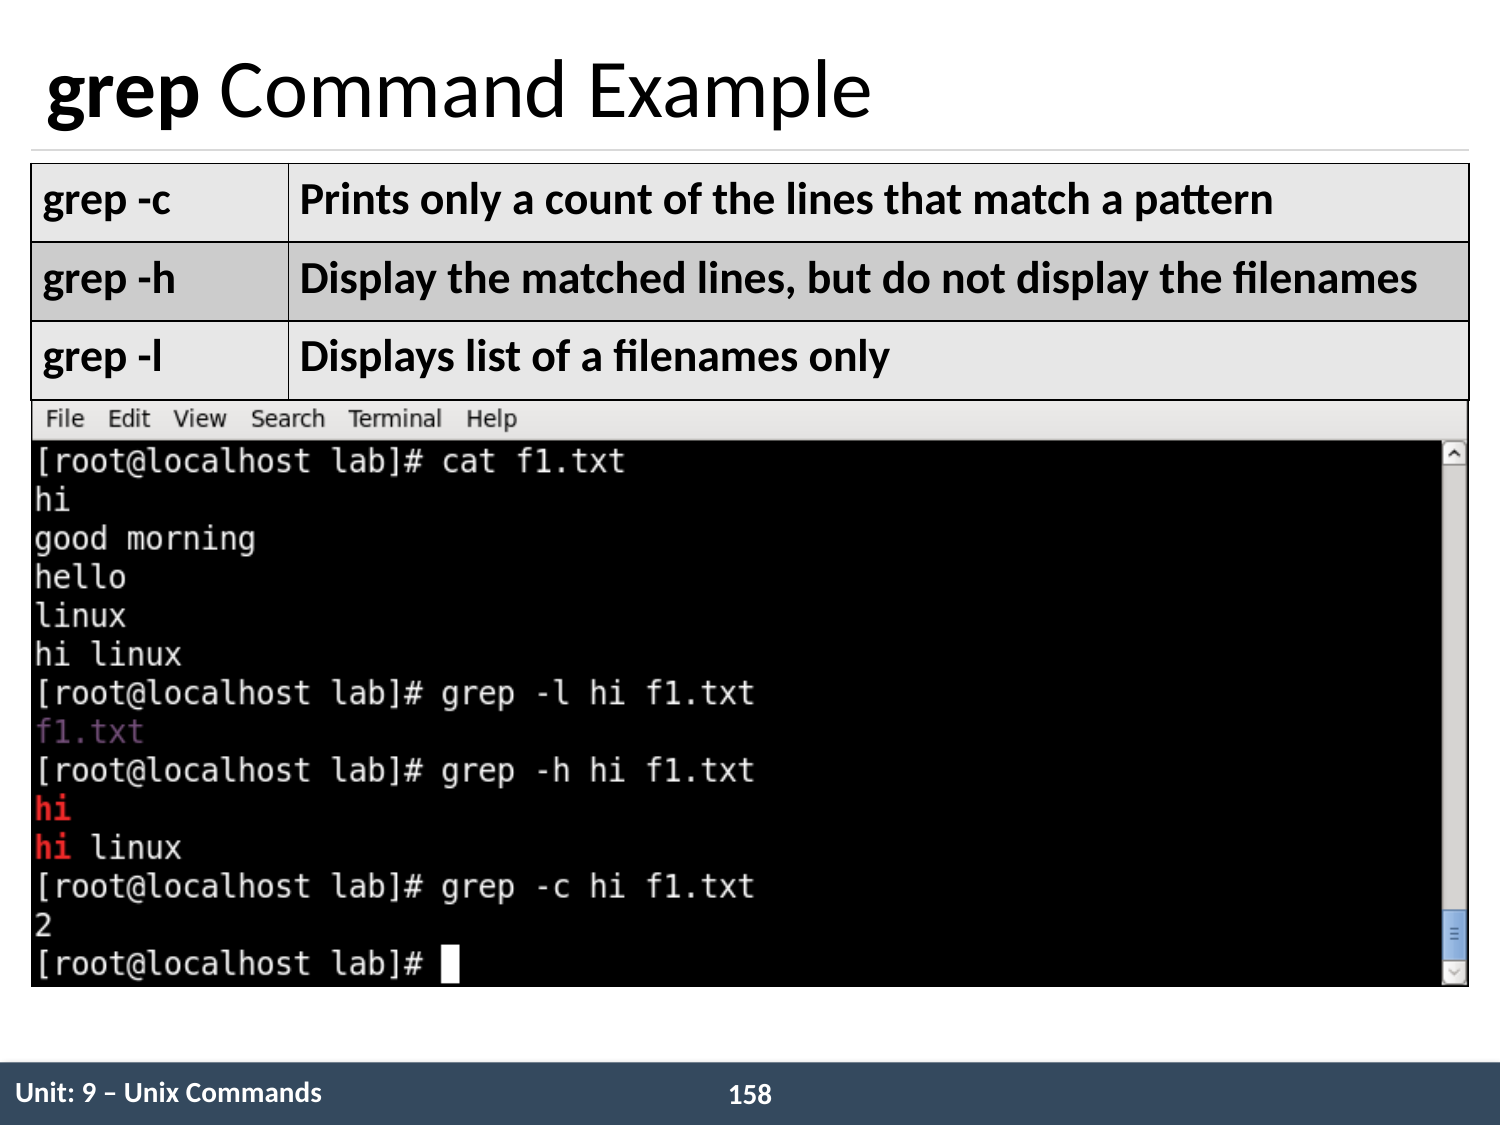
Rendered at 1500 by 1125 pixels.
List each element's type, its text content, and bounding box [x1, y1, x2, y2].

table_header grep -c [32, 164, 288, 241]
picture [30, 397, 1469, 988]
table_cell grep -h [32, 243, 288, 320]
table_cell Displays list of a filenames only [289, 322, 1468, 397]
list [49, 156, 1488, 1032]
table_cell Display the matched lines, but do not display the filenames [289, 243, 1468, 320]
table_header Prints only a count of the lines that match a pattern [289, 164, 1468, 241]
title grep Command Example [31, 17, 1469, 150]
table_cell grep -l [32, 322, 288, 396]
